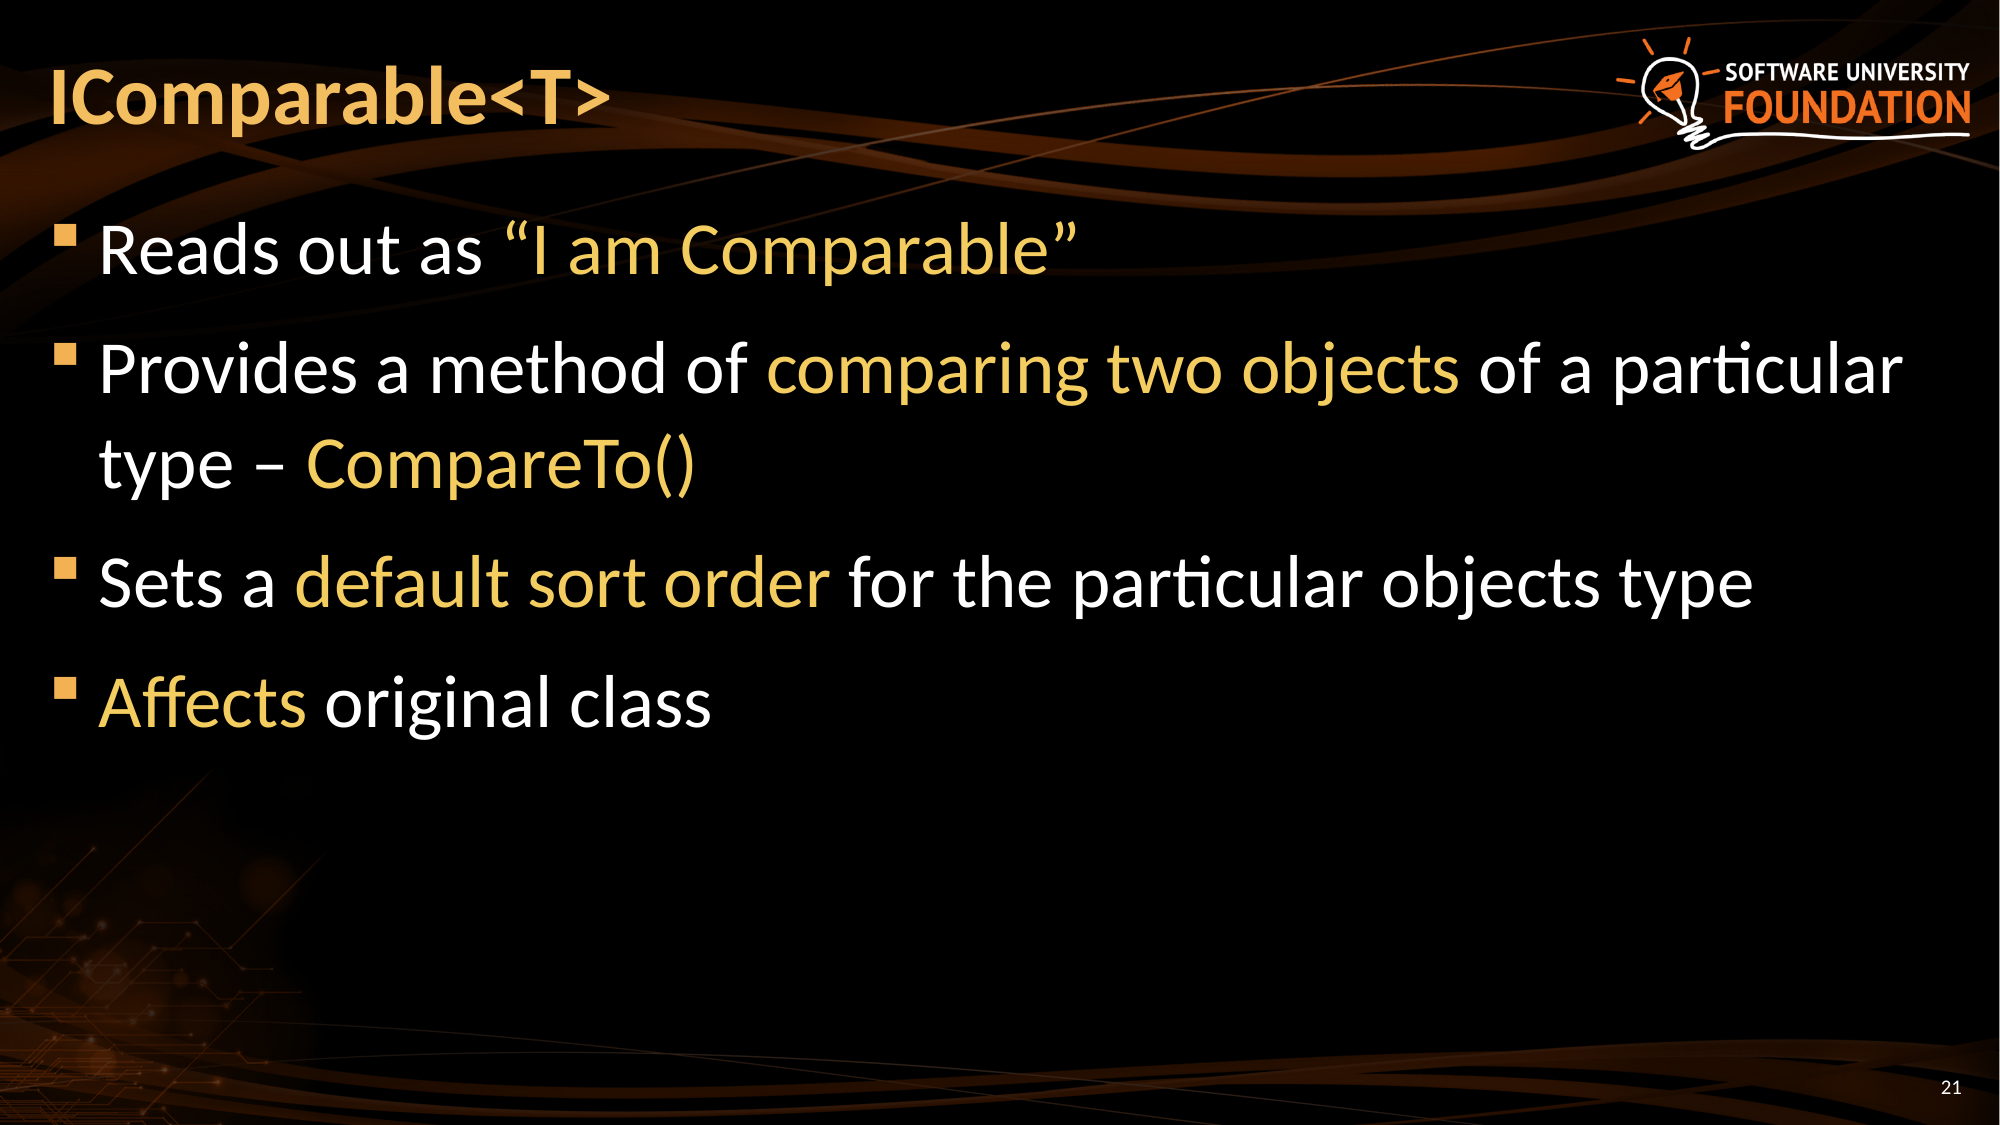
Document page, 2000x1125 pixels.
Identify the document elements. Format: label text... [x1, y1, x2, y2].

title IComparable<T> [30, 6, 1602, 189]
picture [0, 0, 2000, 1125]
list Reads out as “I am Comparable” Provides a method of comparing two objects of a particular type – CompareTo() Sets a default sort order for the particular objects type Affects original class [31, 188, 1968, 1103]
